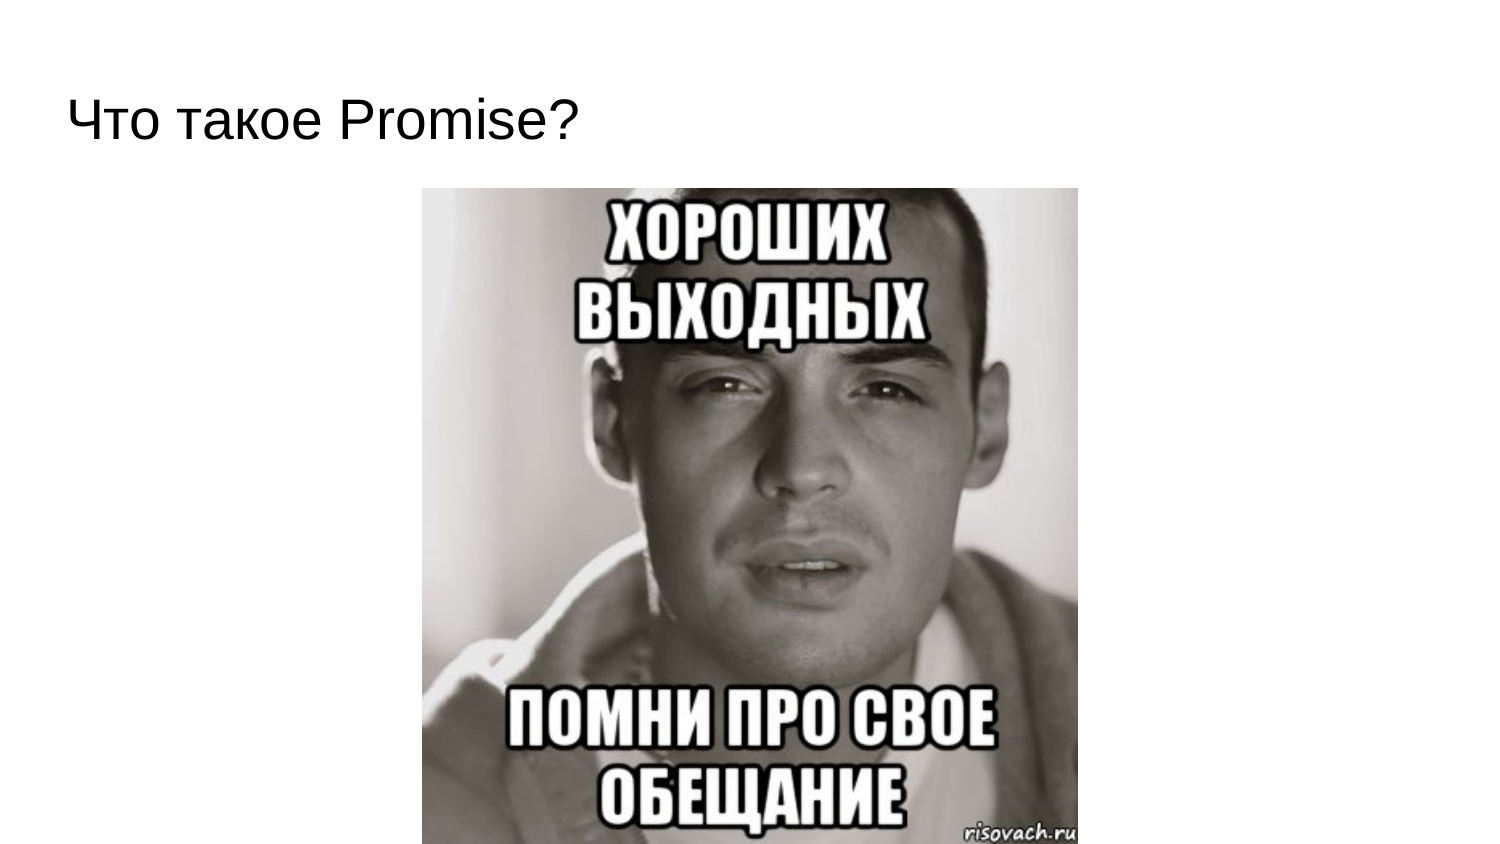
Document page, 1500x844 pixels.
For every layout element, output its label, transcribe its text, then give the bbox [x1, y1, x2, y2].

title Что такое Promise? [51, 72, 1449, 167]
picture [422, 188, 1078, 844]
